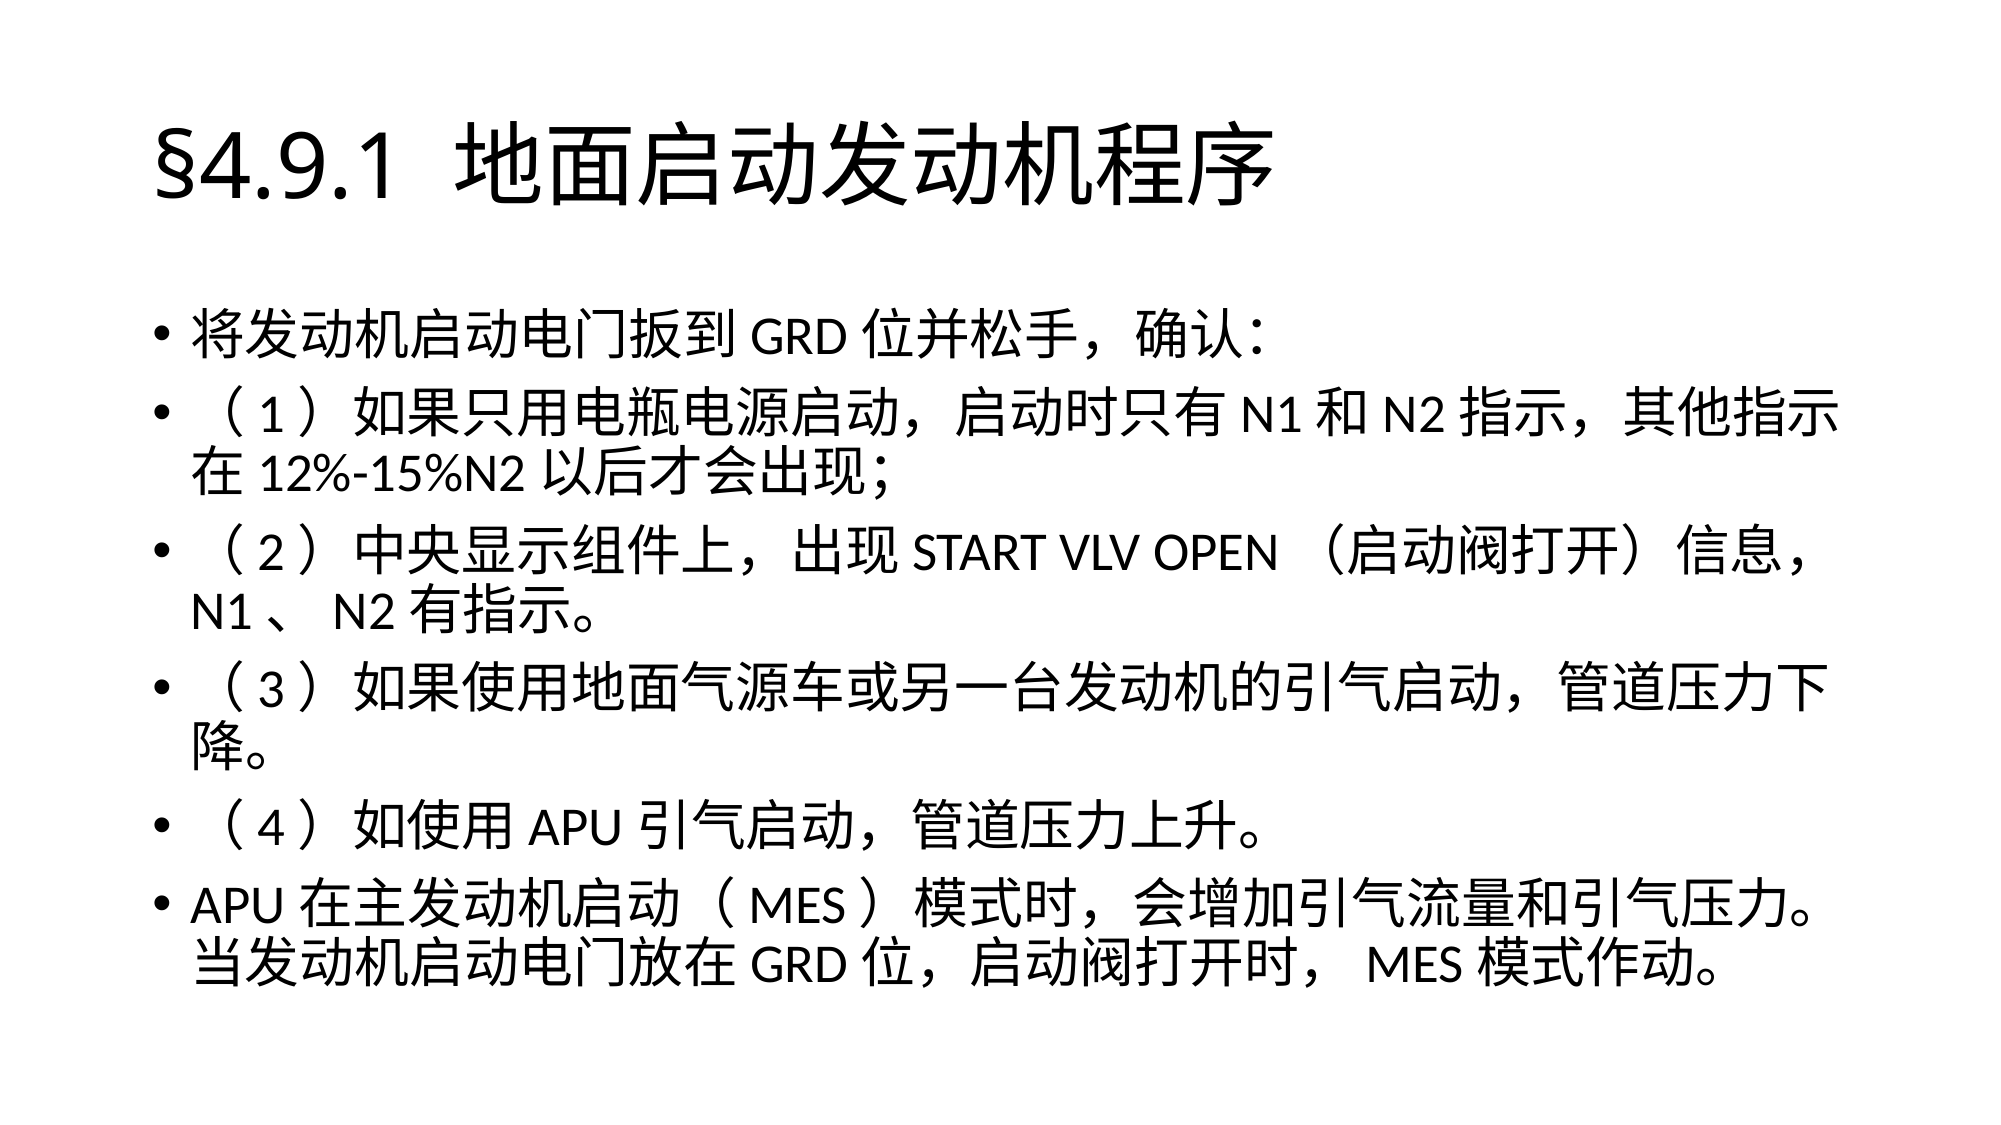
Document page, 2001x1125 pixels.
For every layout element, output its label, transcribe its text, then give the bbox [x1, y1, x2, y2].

list 将发动机启动电门扳到GRD位并松手，确认： （1）如果只用电瓶电源启动，启动时只有N1和N2指示，其他指示在12%-15%N2以后才会出现； （2）中央显示组件上，出现START VLV OPEN（启动阀打开）信息，N1、N2有指示。 （3）如果使用地面气源车或另一台发动机的引气启动，管道压力下降。 （4）如使用APU引气启动，管道压力上升。 APU在主发动机启动（MES）模式时，会增加引气流量和引气压力。当发动机启动电门放在GRD位，启动阀打开时，MES模式作动。 [137, 299, 1863, 1014]
title §4.9.1 地面启动发动机程序 [137, 59, 1863, 278]
